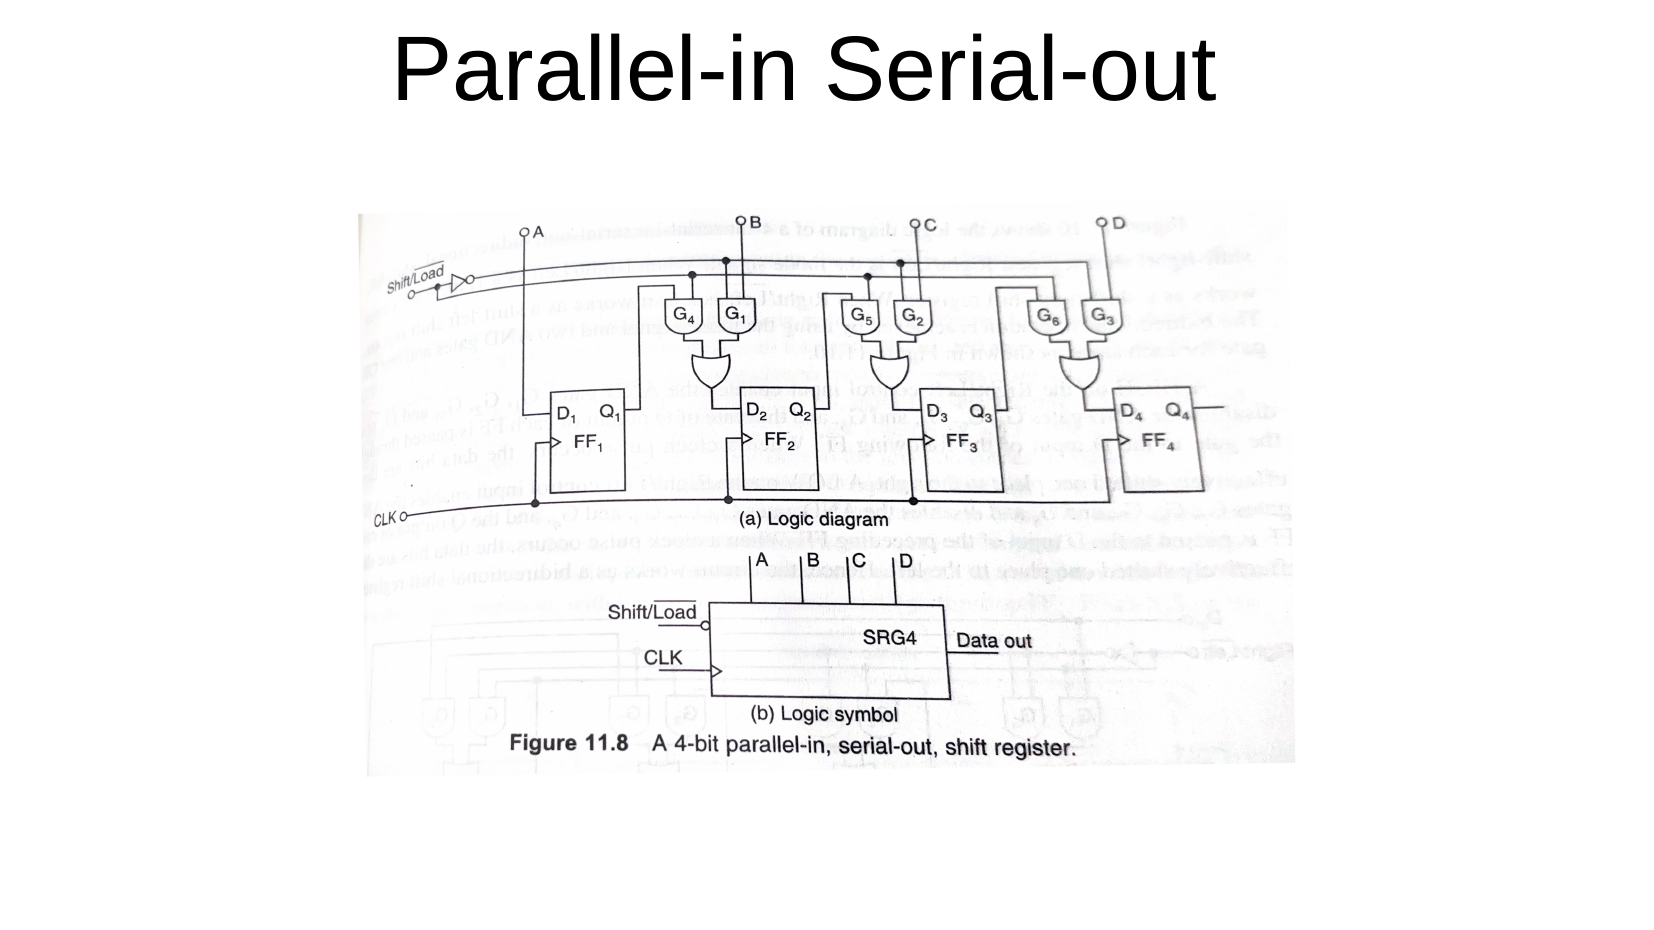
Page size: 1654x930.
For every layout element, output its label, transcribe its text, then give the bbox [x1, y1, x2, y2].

title Parallel-in Serial-out [23, 11, 1587, 117]
picture [359, 22, 1296, 930]
